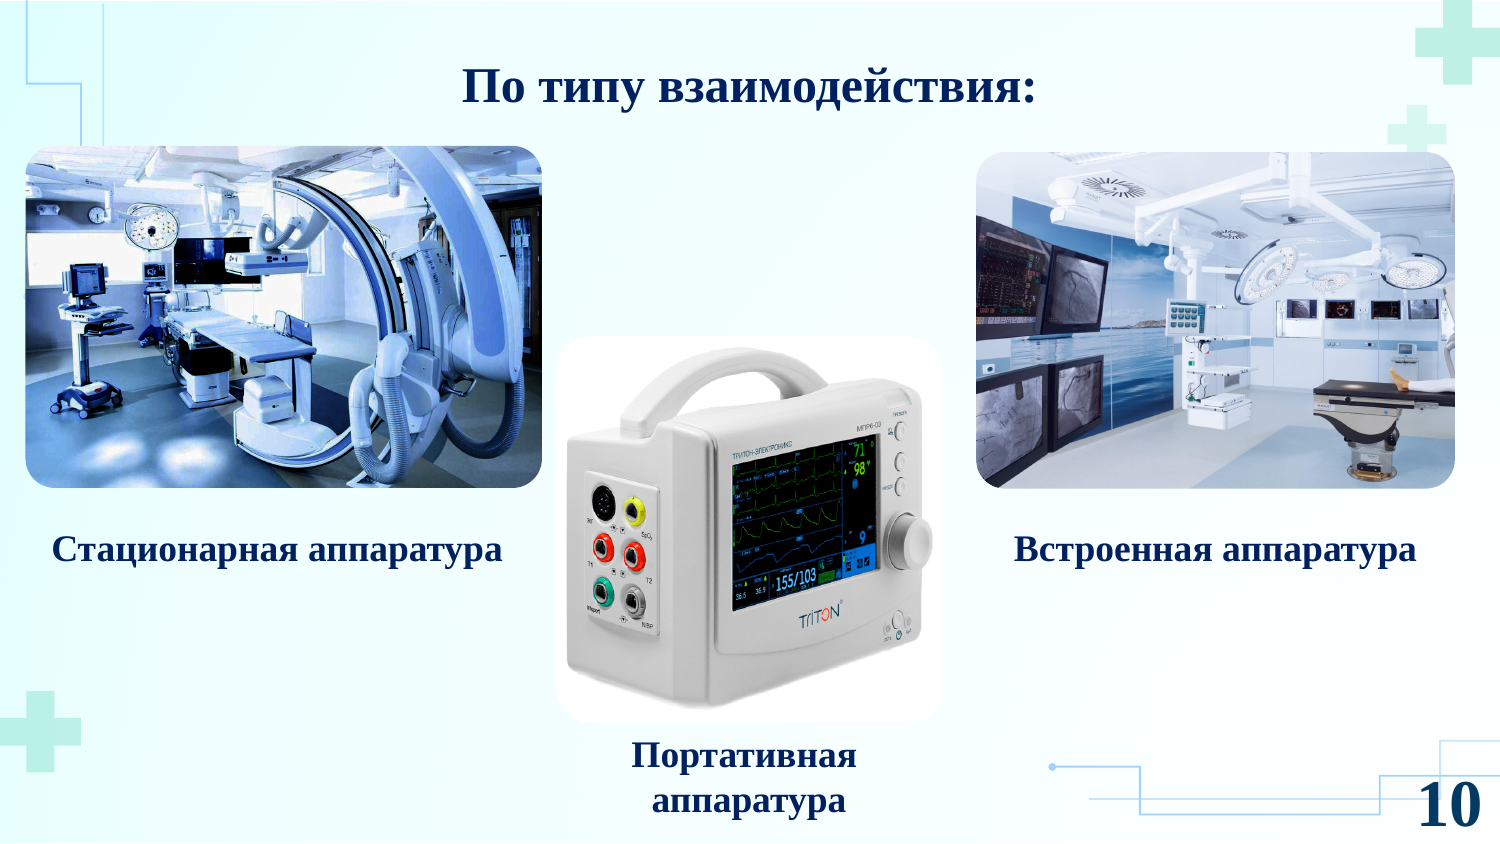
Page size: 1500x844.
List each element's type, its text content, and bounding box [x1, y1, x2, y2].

text_box Портативная аппаратура [613, 732, 885, 827]
picture [25, 145, 543, 489]
text_box Встроенная аппаратура [967, 516, 1464, 577]
text_box Стационарная аппаратура [36, 516, 551, 577]
text_box 10 [1395, 752, 1500, 844]
title По типу взаимодействия: [0, 32, 1500, 153]
picture [556, 336, 944, 723]
picture [975, 151, 1456, 489]
